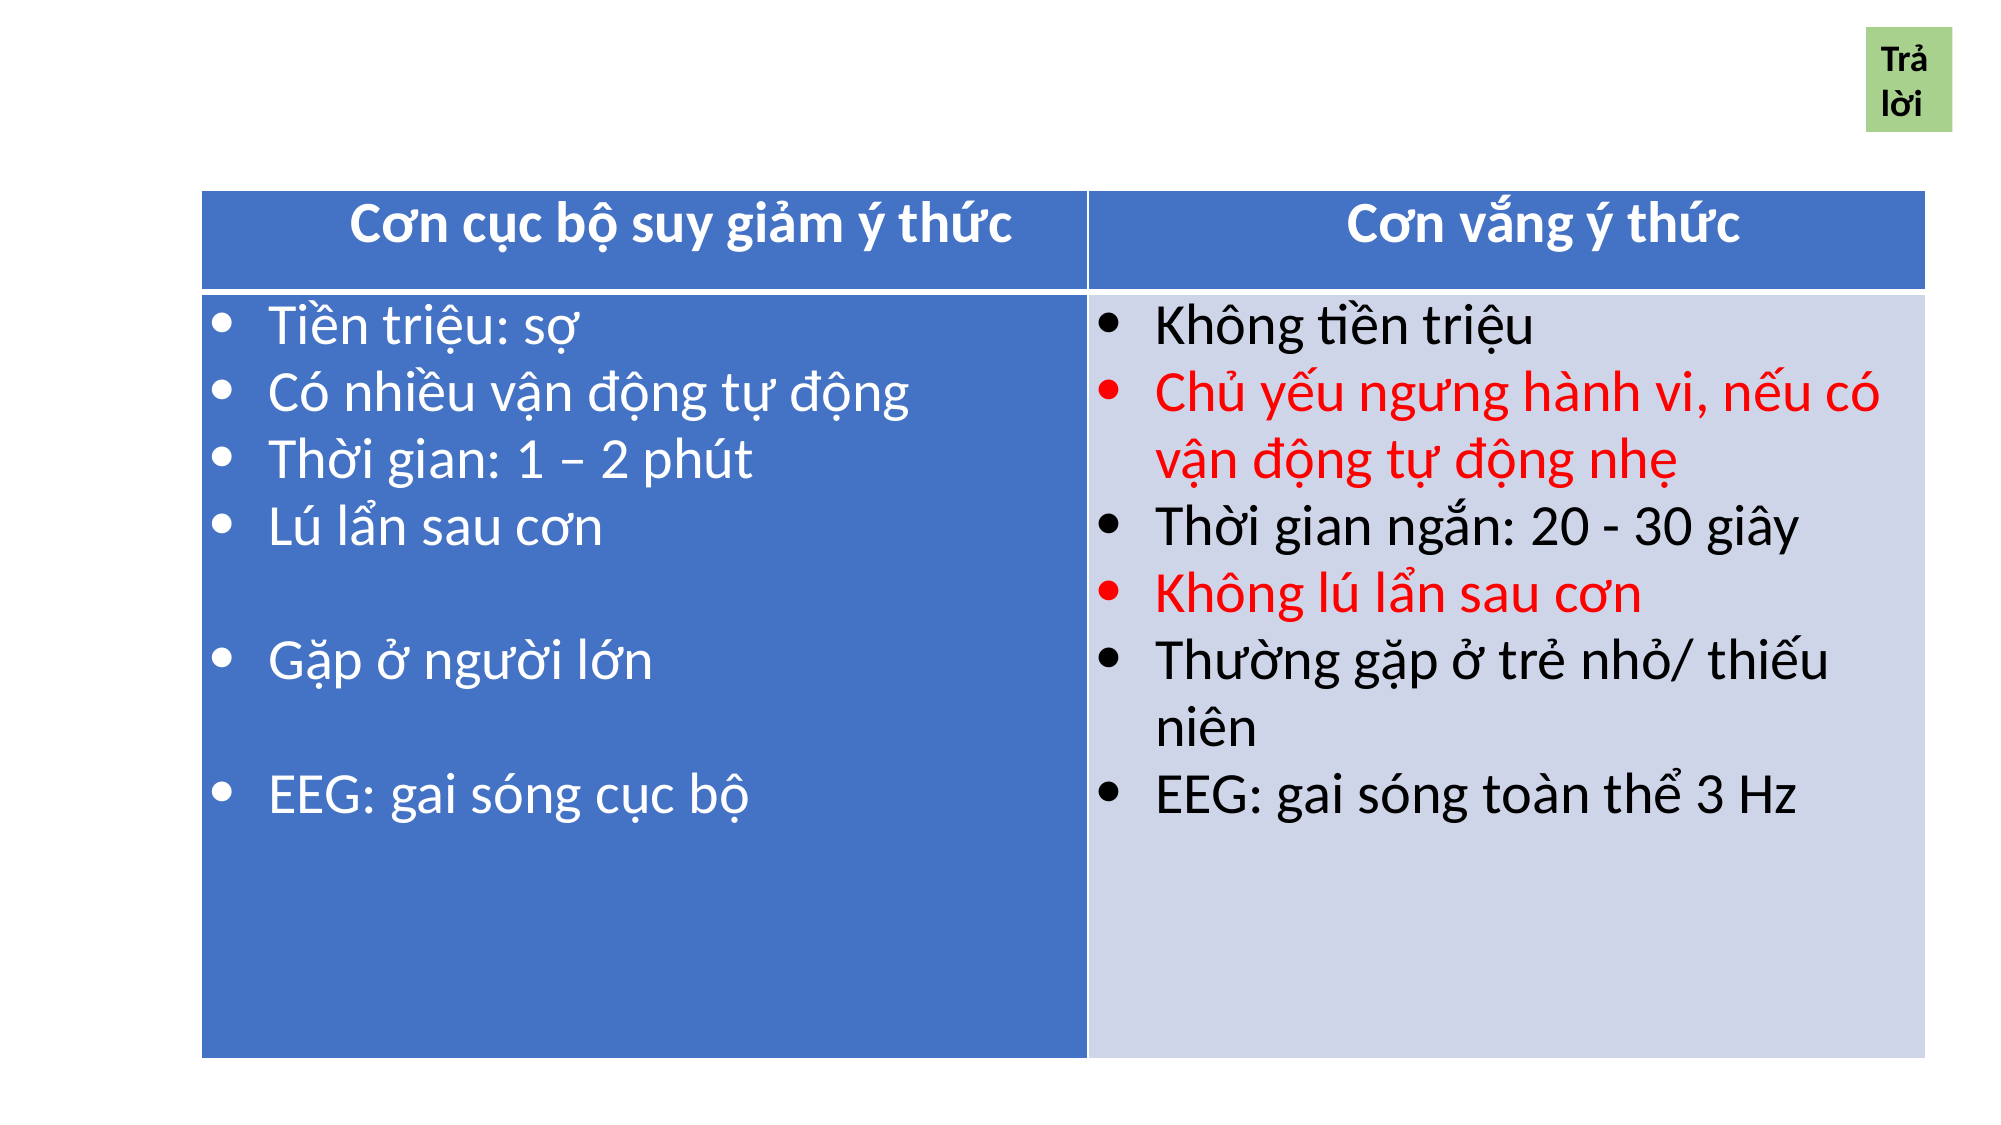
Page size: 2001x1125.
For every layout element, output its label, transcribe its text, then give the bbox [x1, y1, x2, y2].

table_header Cơn vắng ý thức [1089, 191, 1925, 289]
table_cell Không tiền triệu Chủ yếu ngưng hành vi, nếu có vận động tự động nhẹ Thời gian ngắn: 20 - 30 giây Không lú lẩn sau cơn Thường gặp ở trẻ nhỏ/ thiếu niên EEG: gai sóng toàn thể 3 Hz [1089, 295, 1925, 1058]
table_header Cơn cục bộ suy giảm ý thức [202, 191, 1087, 289]
text_box Trả lời [1866, 27, 1953, 132]
table_cell Tiền triệu: sợ Có nhiều vận động tự động Thời gian: 1 – 2 phút Lú lẩn sau cơn Gặp ở người lớn EEG: gai sóng cục bộ [202, 295, 1087, 1058]
